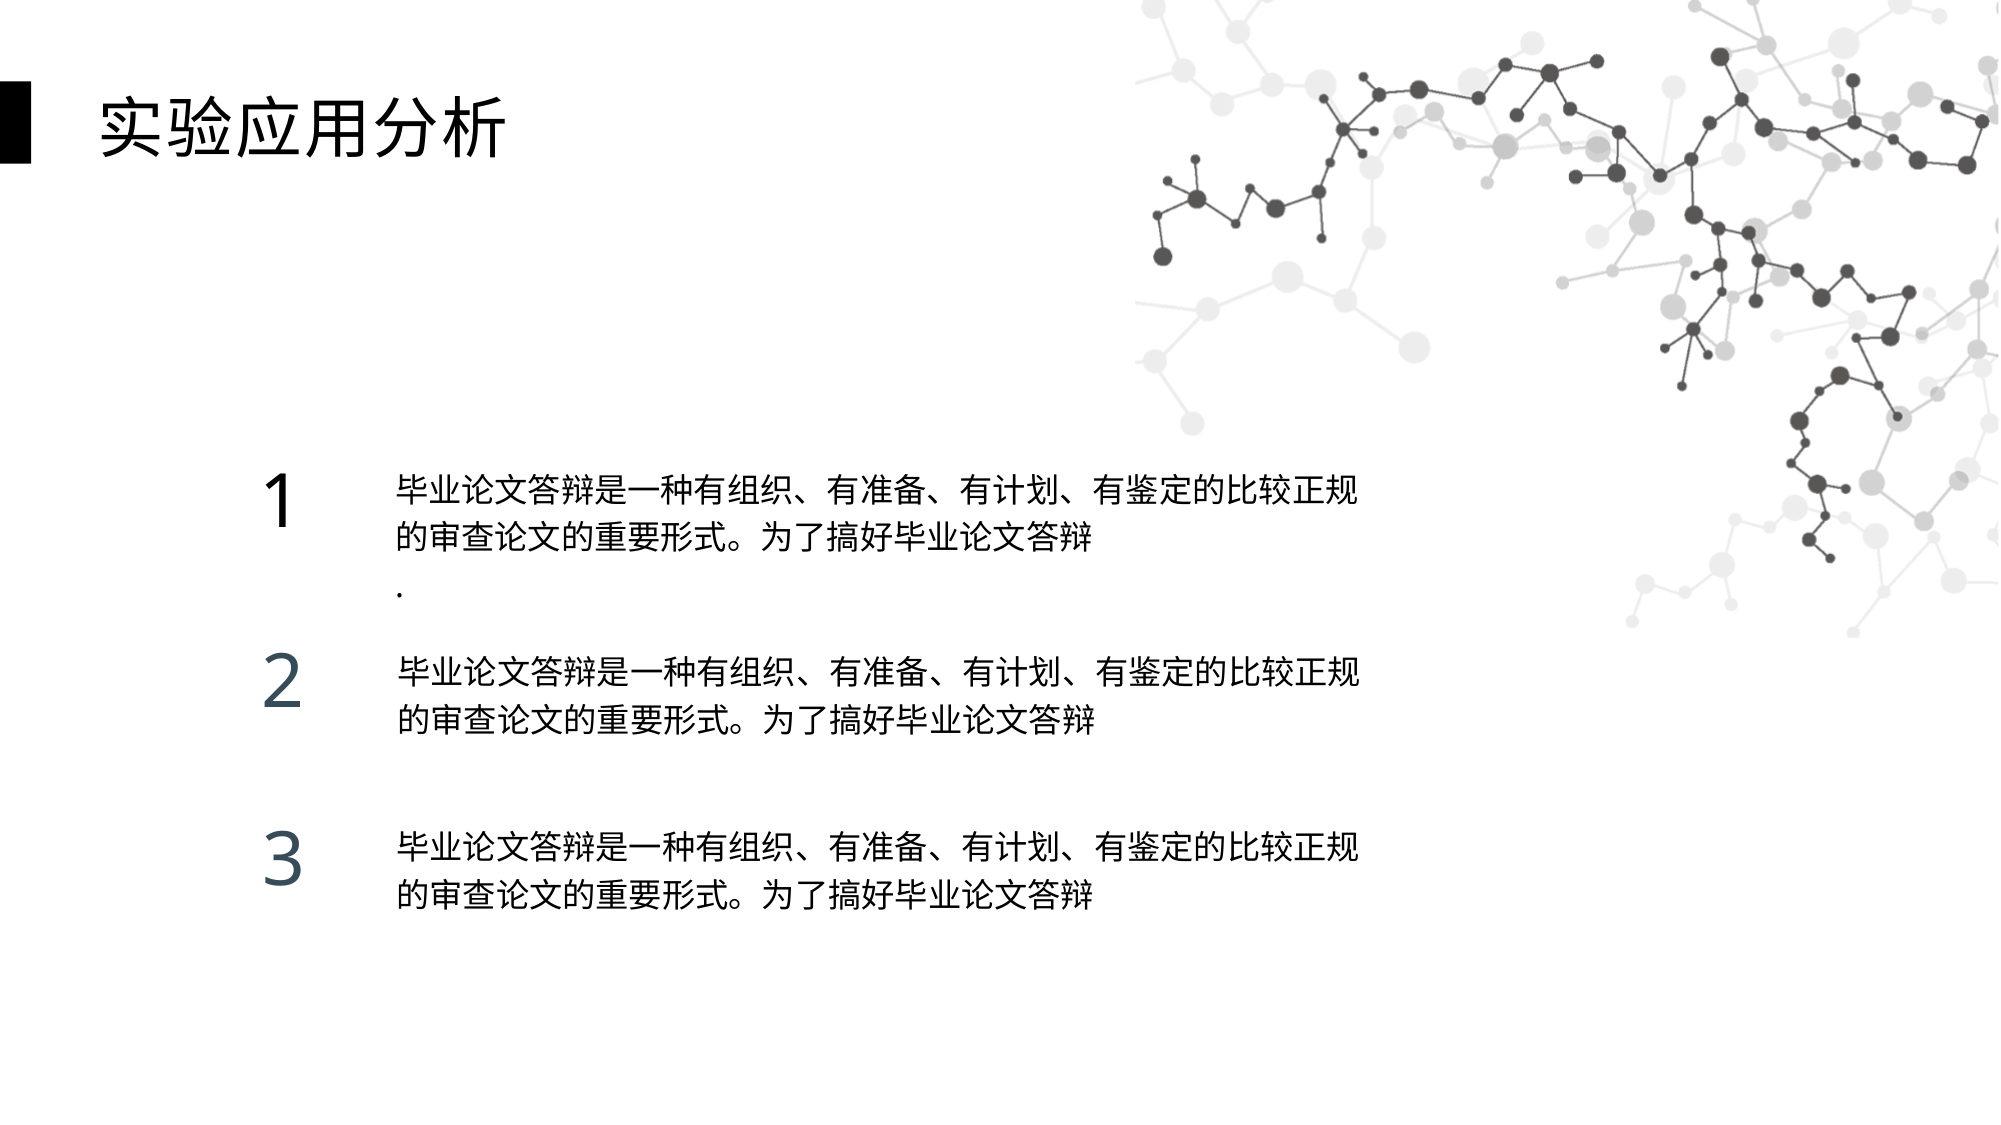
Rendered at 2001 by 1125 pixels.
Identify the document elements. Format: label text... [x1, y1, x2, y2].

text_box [231, 802, 1399, 967]
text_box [226, 444, 1081, 659]
picture [1081, 0, 2000, 767]
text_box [230, 625, 1400, 793]
text_box 实验应用分析 [83, 78, 961, 174]
text_box [0, 80, 32, 165]
